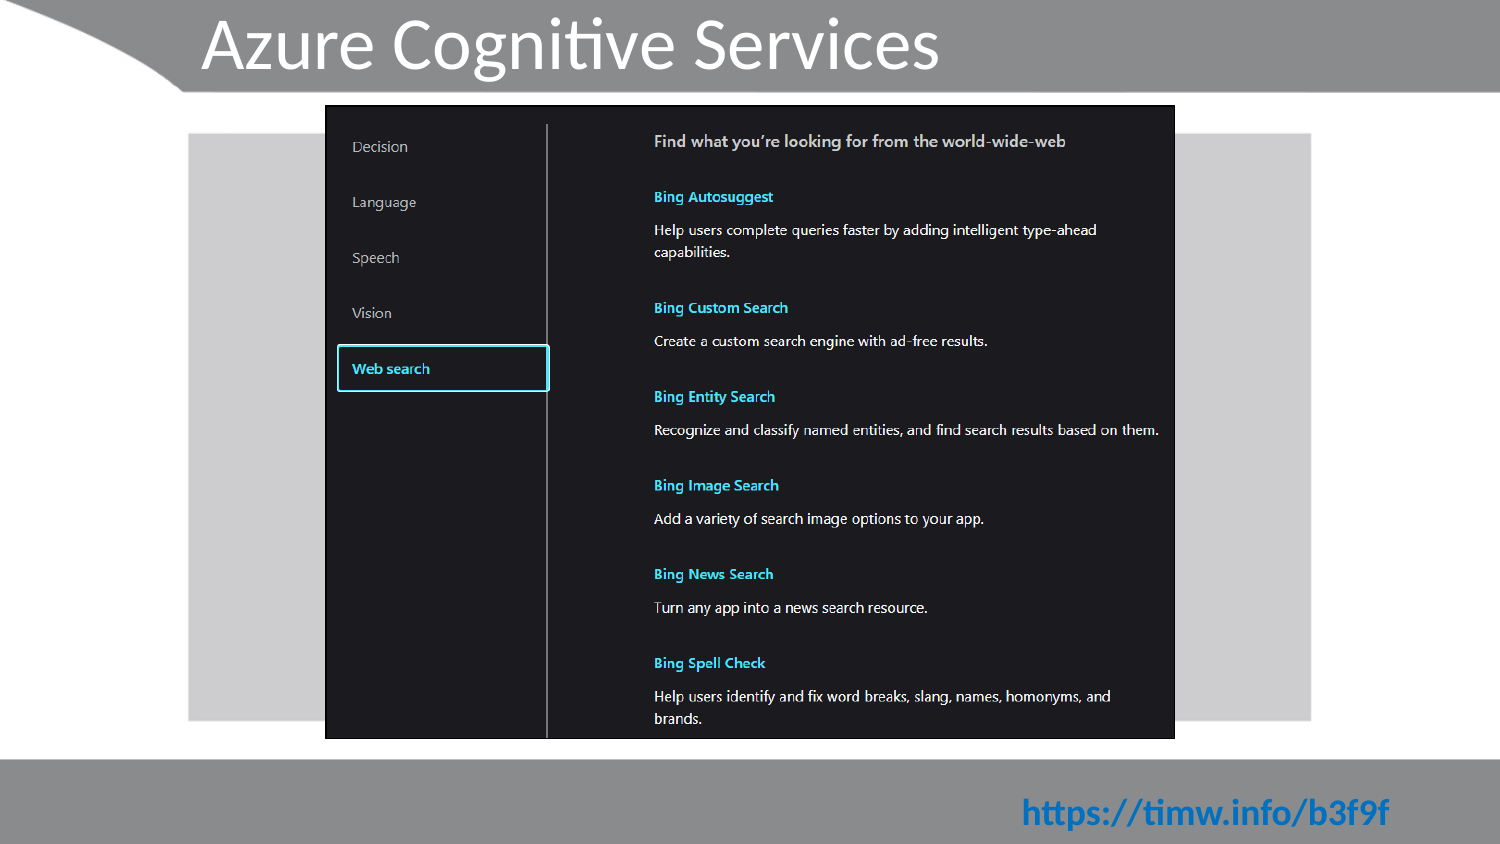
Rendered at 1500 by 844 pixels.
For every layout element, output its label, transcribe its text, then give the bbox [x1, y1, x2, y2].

title Azure Cognitive Services [186, 0, 1425, 79]
text_box https://timw.info/b3f9f [1006, 780, 1500, 841]
picture [0, 0, 1500, 844]
